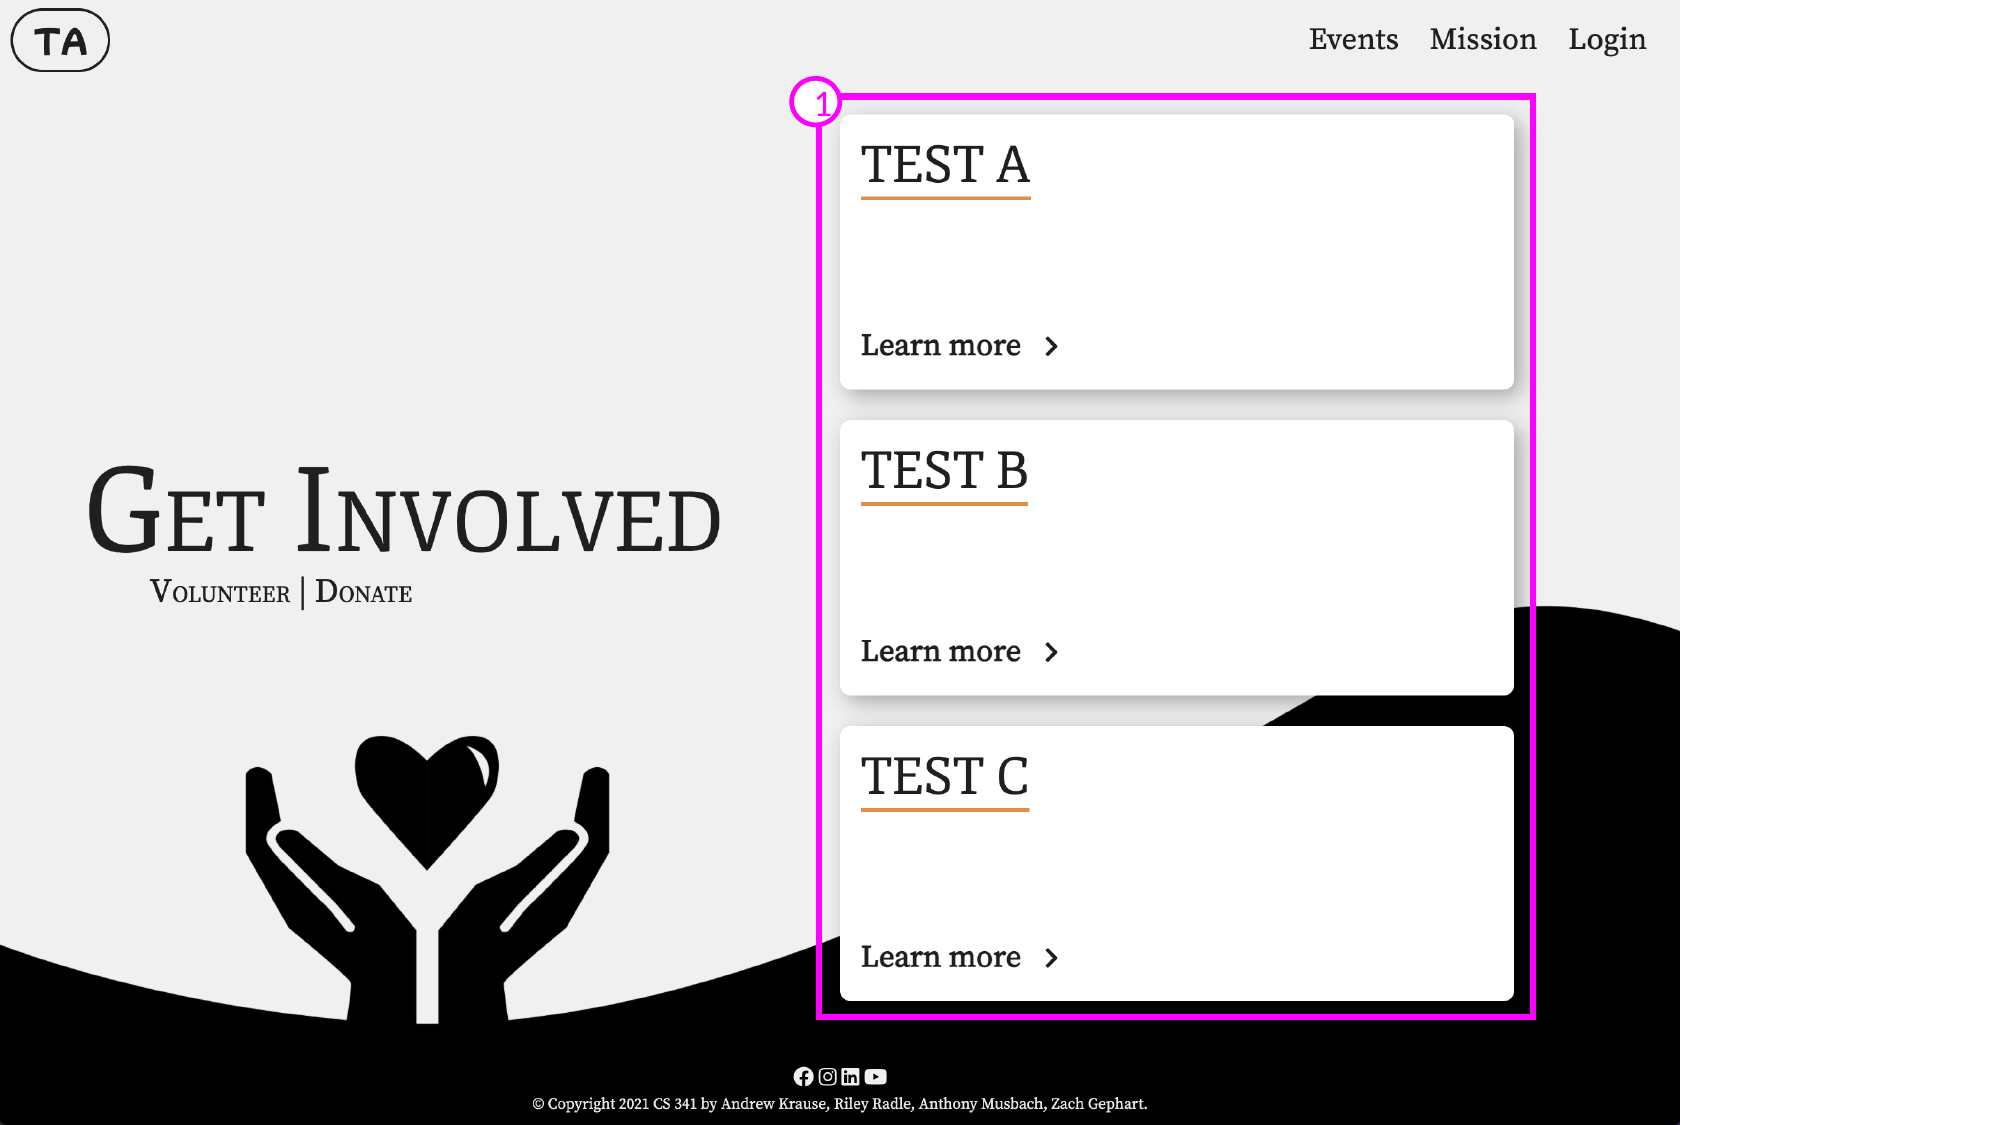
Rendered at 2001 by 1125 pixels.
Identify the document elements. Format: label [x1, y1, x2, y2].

picture [0, 0, 1680, 1125]
